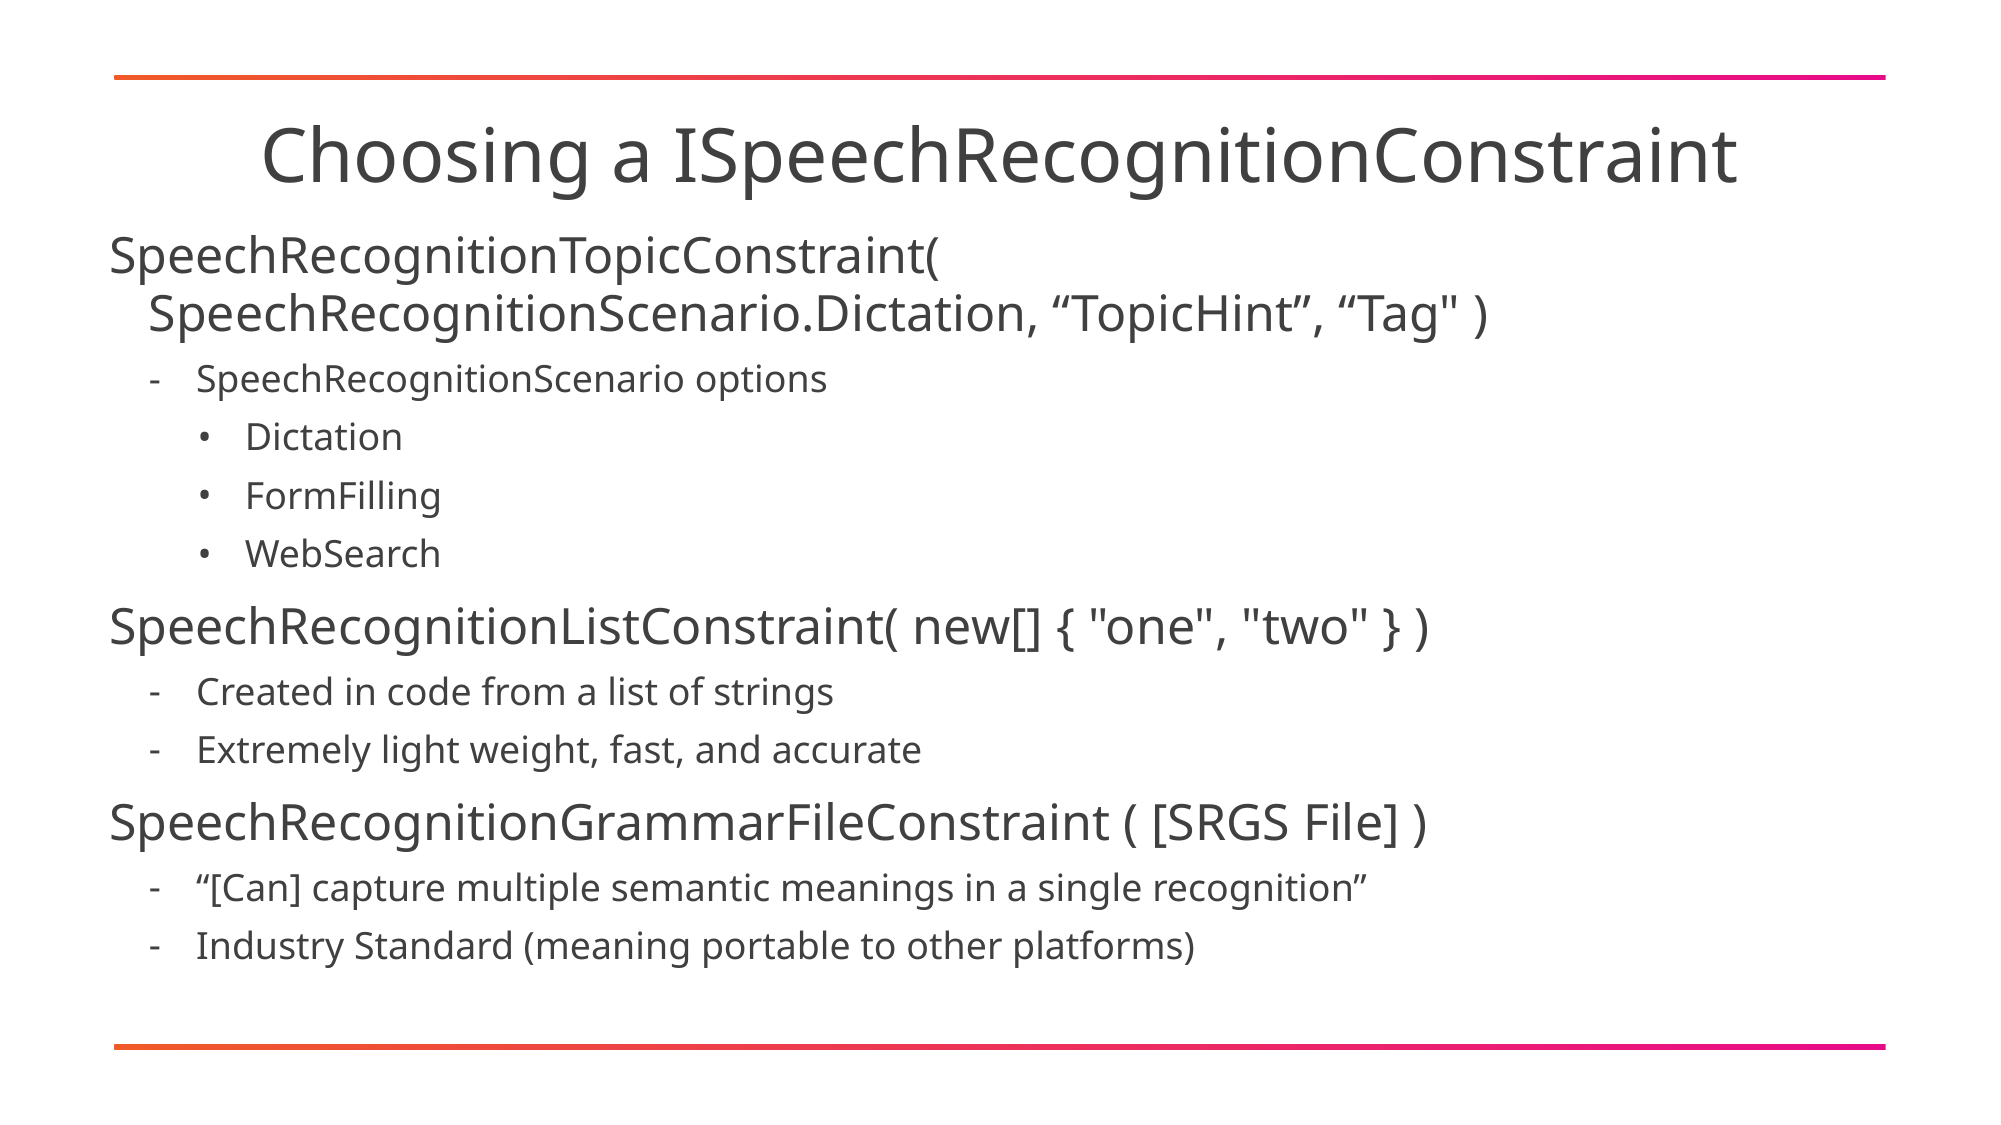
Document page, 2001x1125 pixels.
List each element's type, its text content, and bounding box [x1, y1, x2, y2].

list SpeechRecognitionTopicConstraint( SpeechRecognitionScenario.Dictation, “TopicHint”, “Tag" ) SpeechRecognitionScenario options Dictation FormFilling WebSearch SpeechRecognitionListConstraint( new[] { "one", "two" } ) Created in code from a list of strings Extremely light weight, fast, and accurate SpeechRecognitionGrammarFileConstraint ( [SRGS File] ) “[Can] capture multiple semantic meanings in a single recognition” Industry Standard (meaning portable to other platforms) [99, 261, 1901, 1125]
title Choosing a ISpeechRecognitionConstraint [99, 44, 1901, 261]
